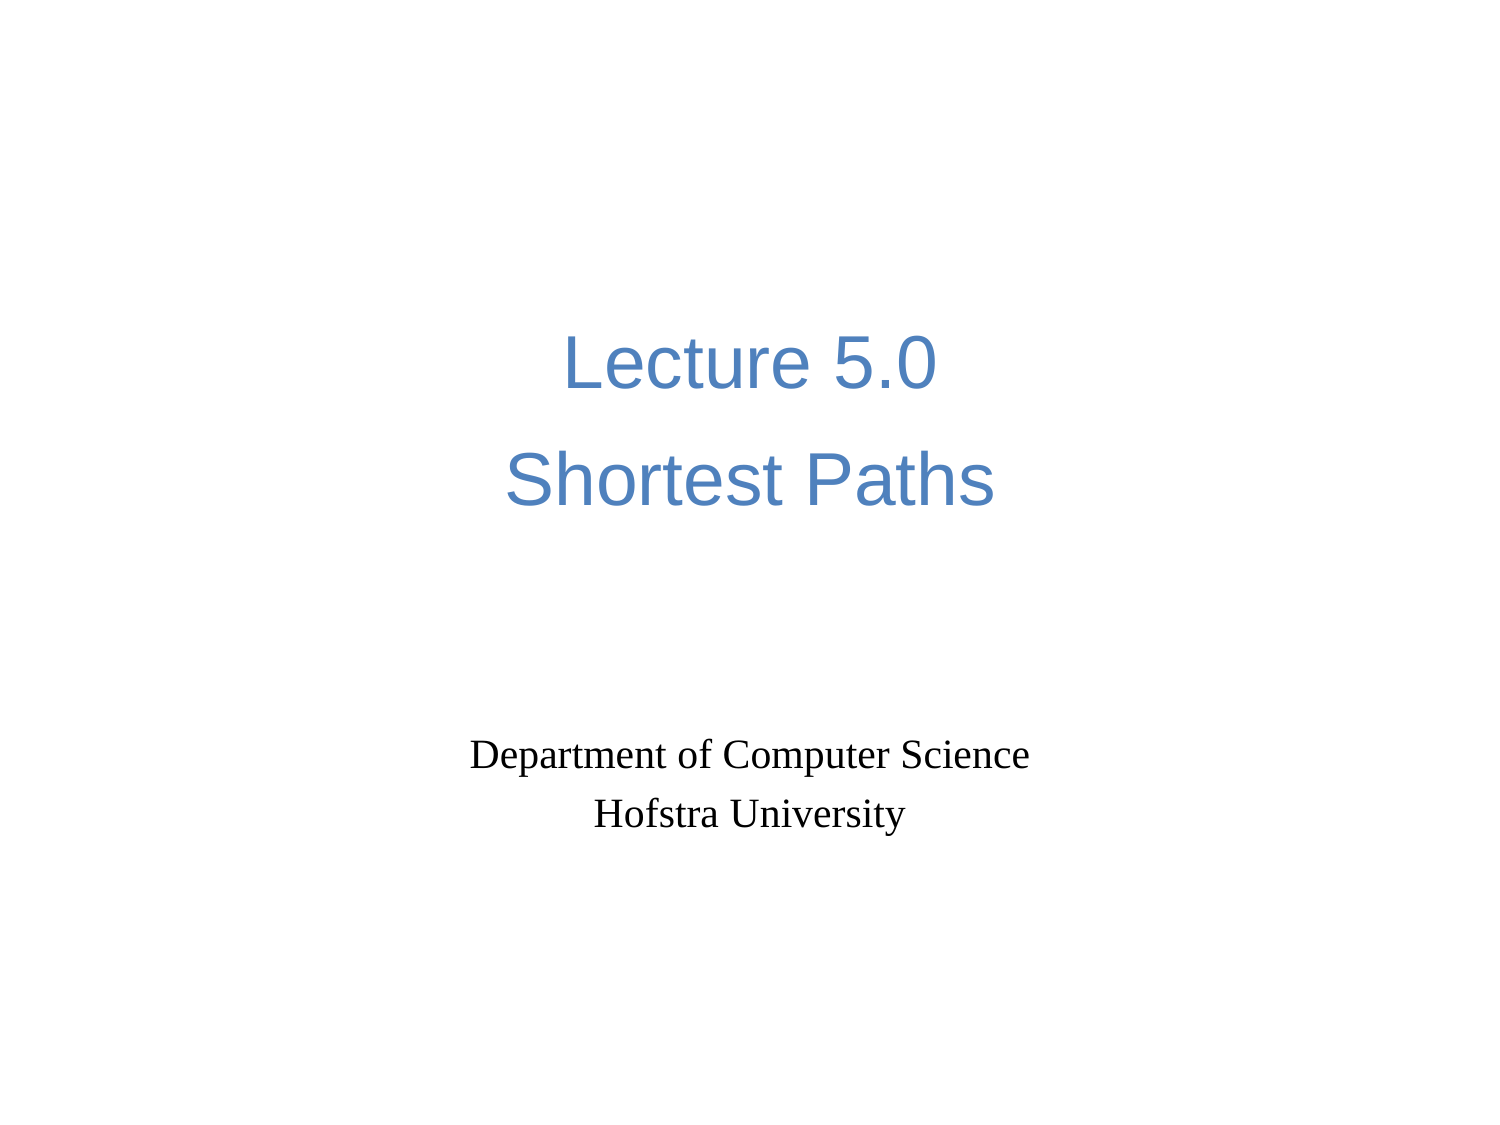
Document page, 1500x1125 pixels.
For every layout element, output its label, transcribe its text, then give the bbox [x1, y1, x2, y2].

subtitle Department of Computer Science Hofstra University [225, 637, 1275, 925]
title Lecture 5.0 Shortest Paths [97, 188, 1403, 619]
